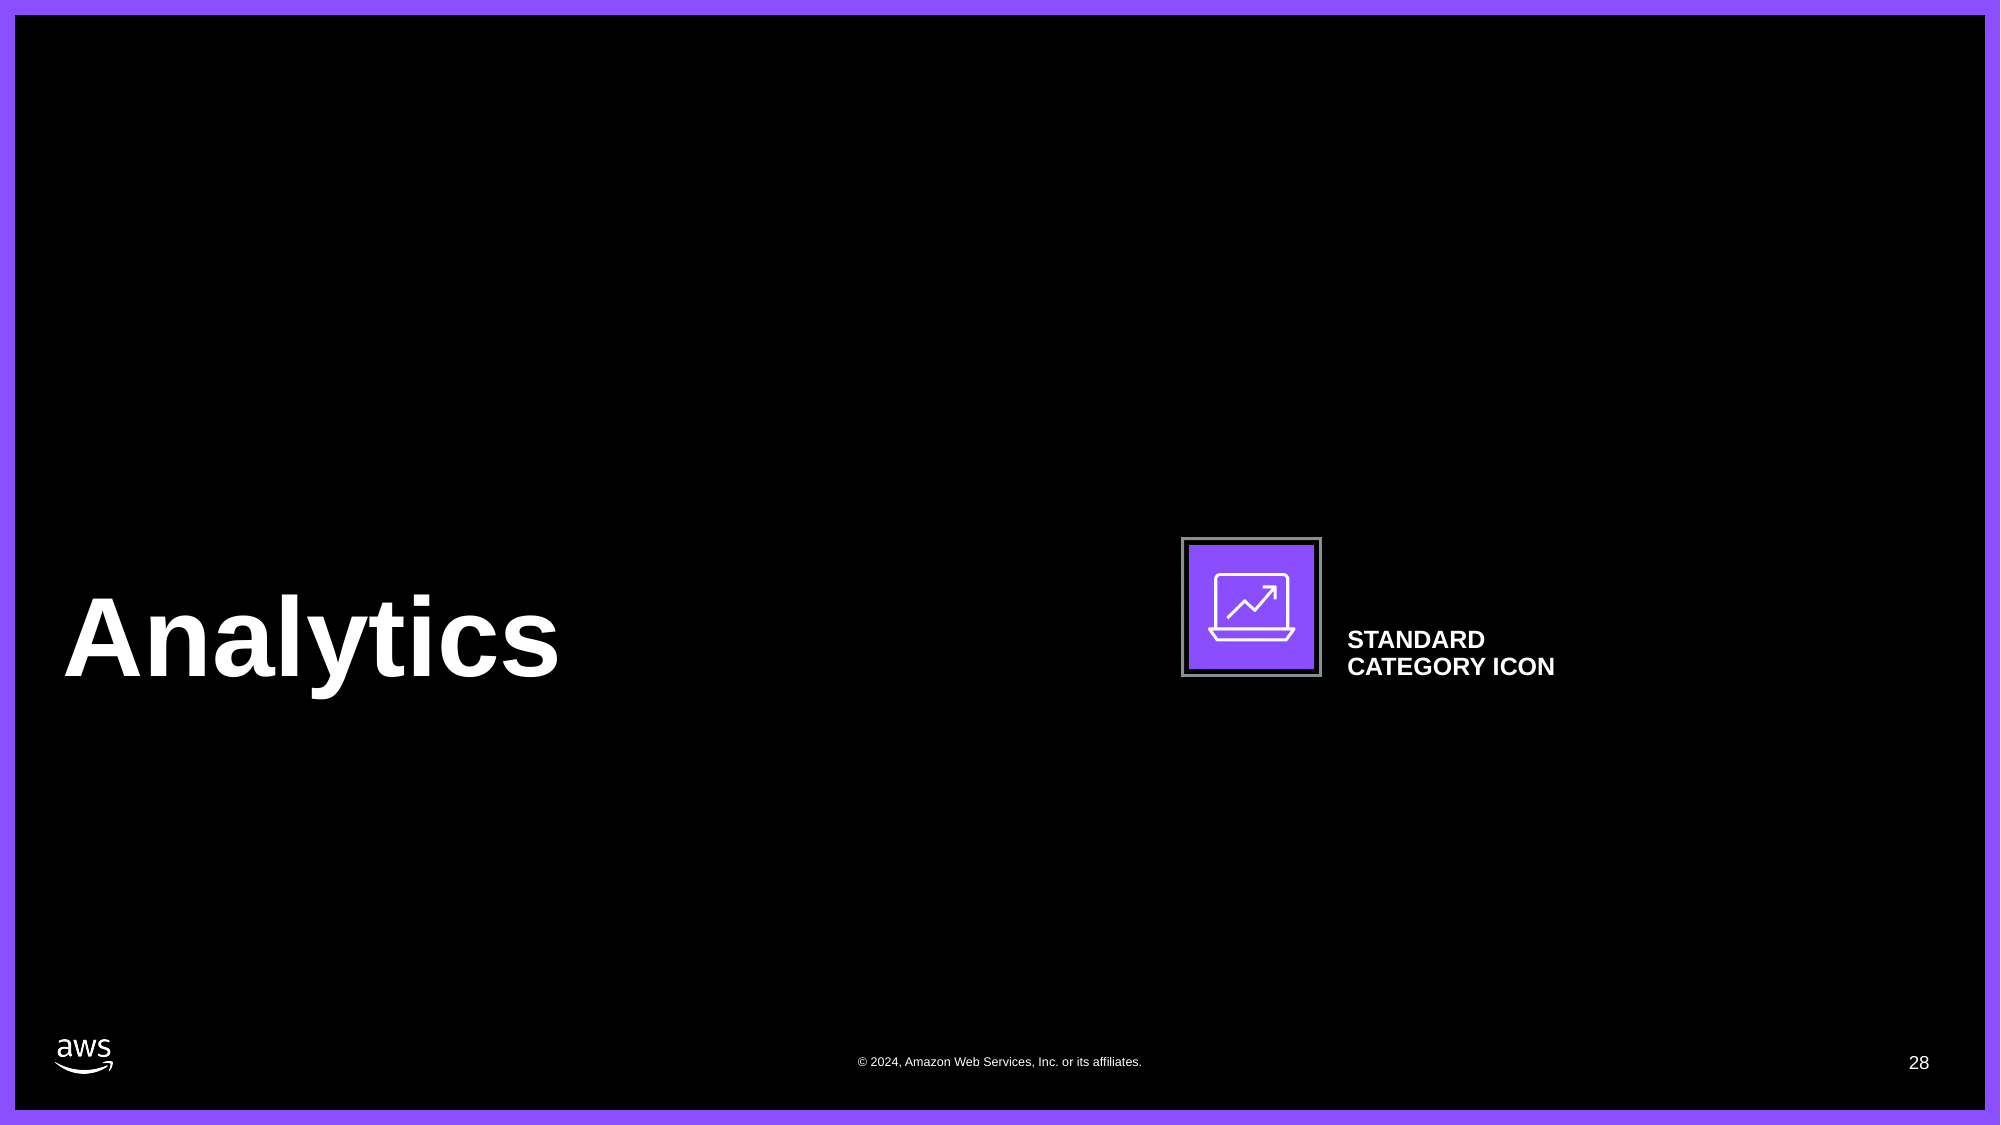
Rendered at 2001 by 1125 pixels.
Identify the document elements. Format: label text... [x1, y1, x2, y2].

title Analytics [47, 339, 1393, 709]
footer © 2024, Amazon Web Services, Inc. or its affiliates. [662, 1031, 1338, 1092]
slide_number 28 [1494, 1031, 1945, 1092]
picture [1181, 537, 1322, 677]
picture [55, 1039, 113, 1074]
text_box STANDARD CATEGORY ICON [1332, 541, 1780, 689]
